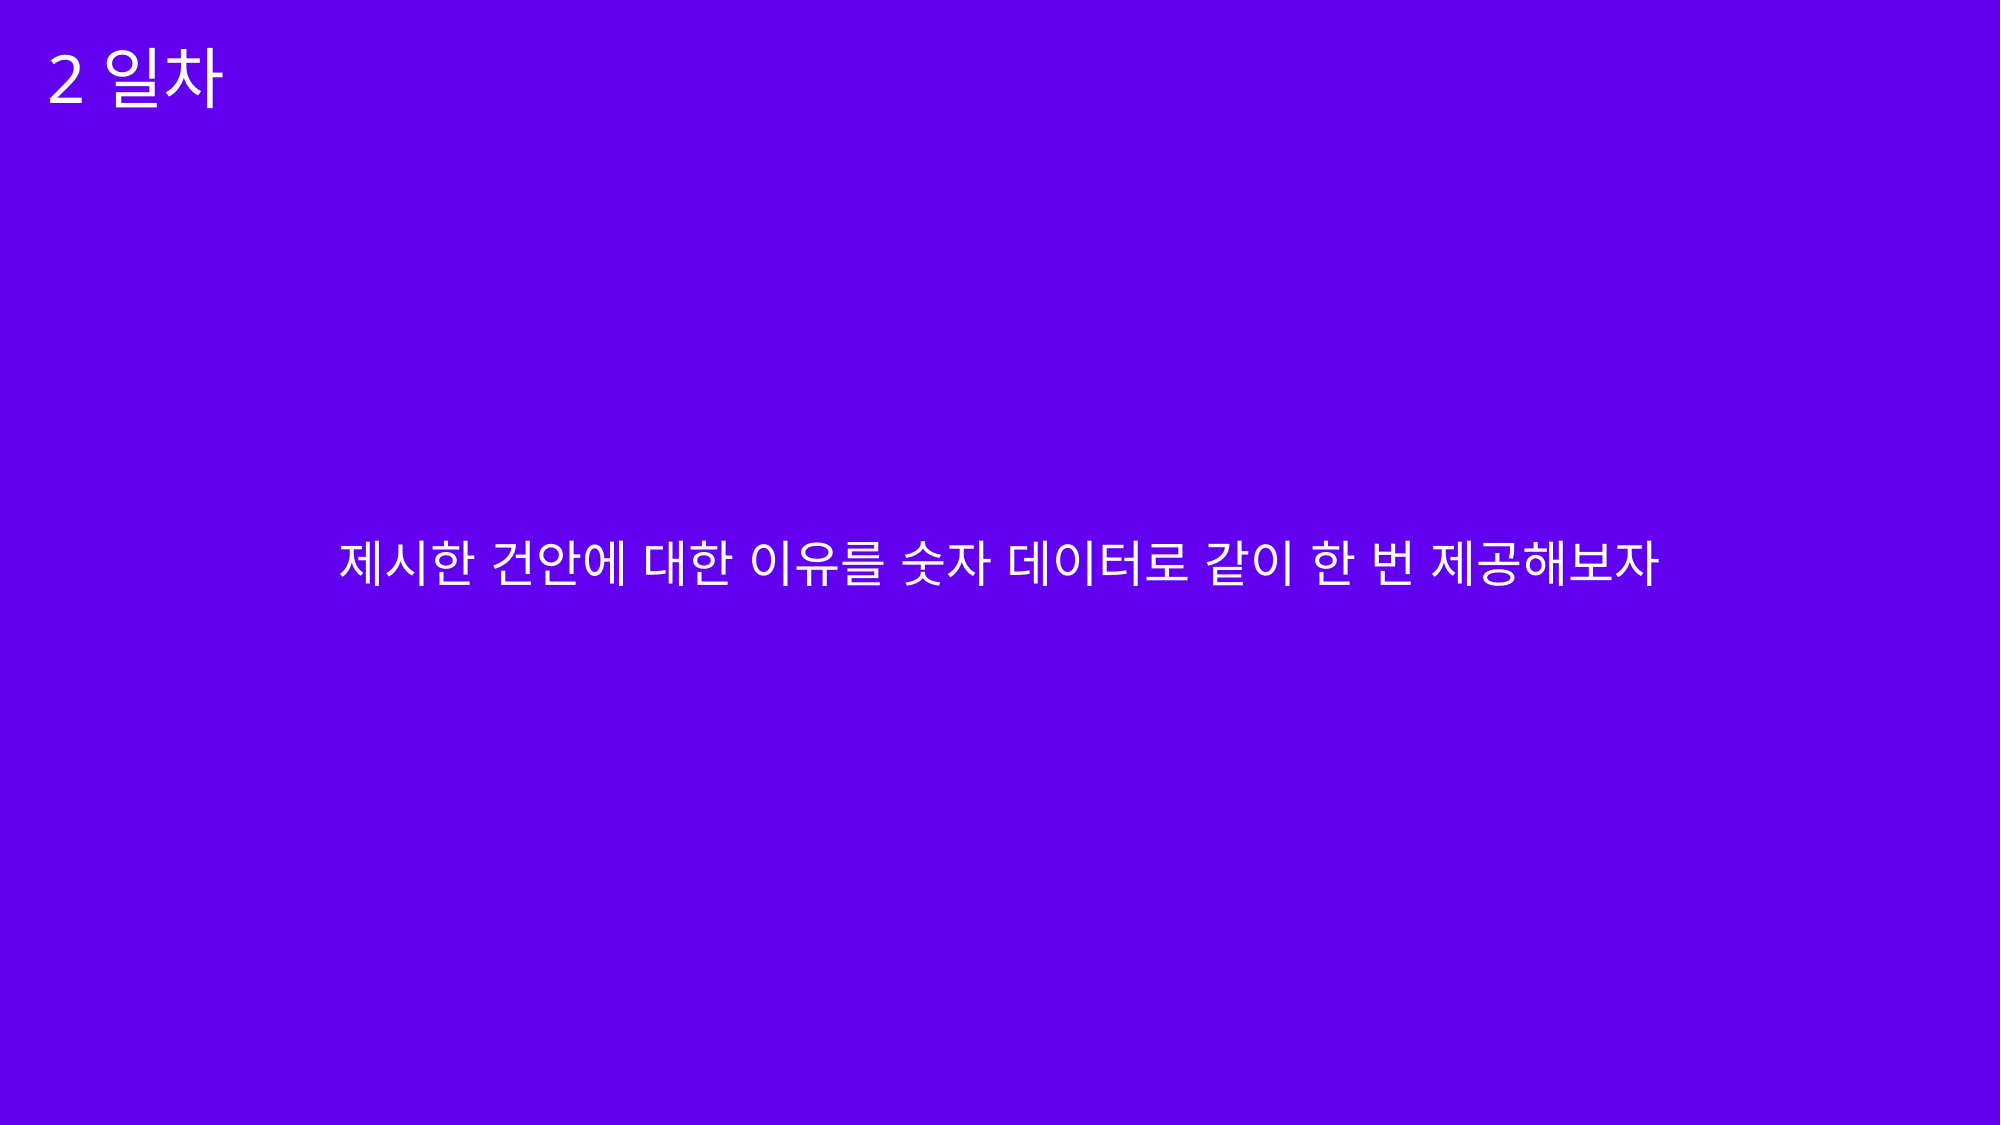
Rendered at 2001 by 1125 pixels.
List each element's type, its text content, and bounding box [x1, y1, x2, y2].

text_box 2일차 [33, 29, 241, 125]
text_box 제시한 건안에 대한 이유를 숫자 데이터로 같이 한 번 제공해보자 [324, 524, 1676, 600]
